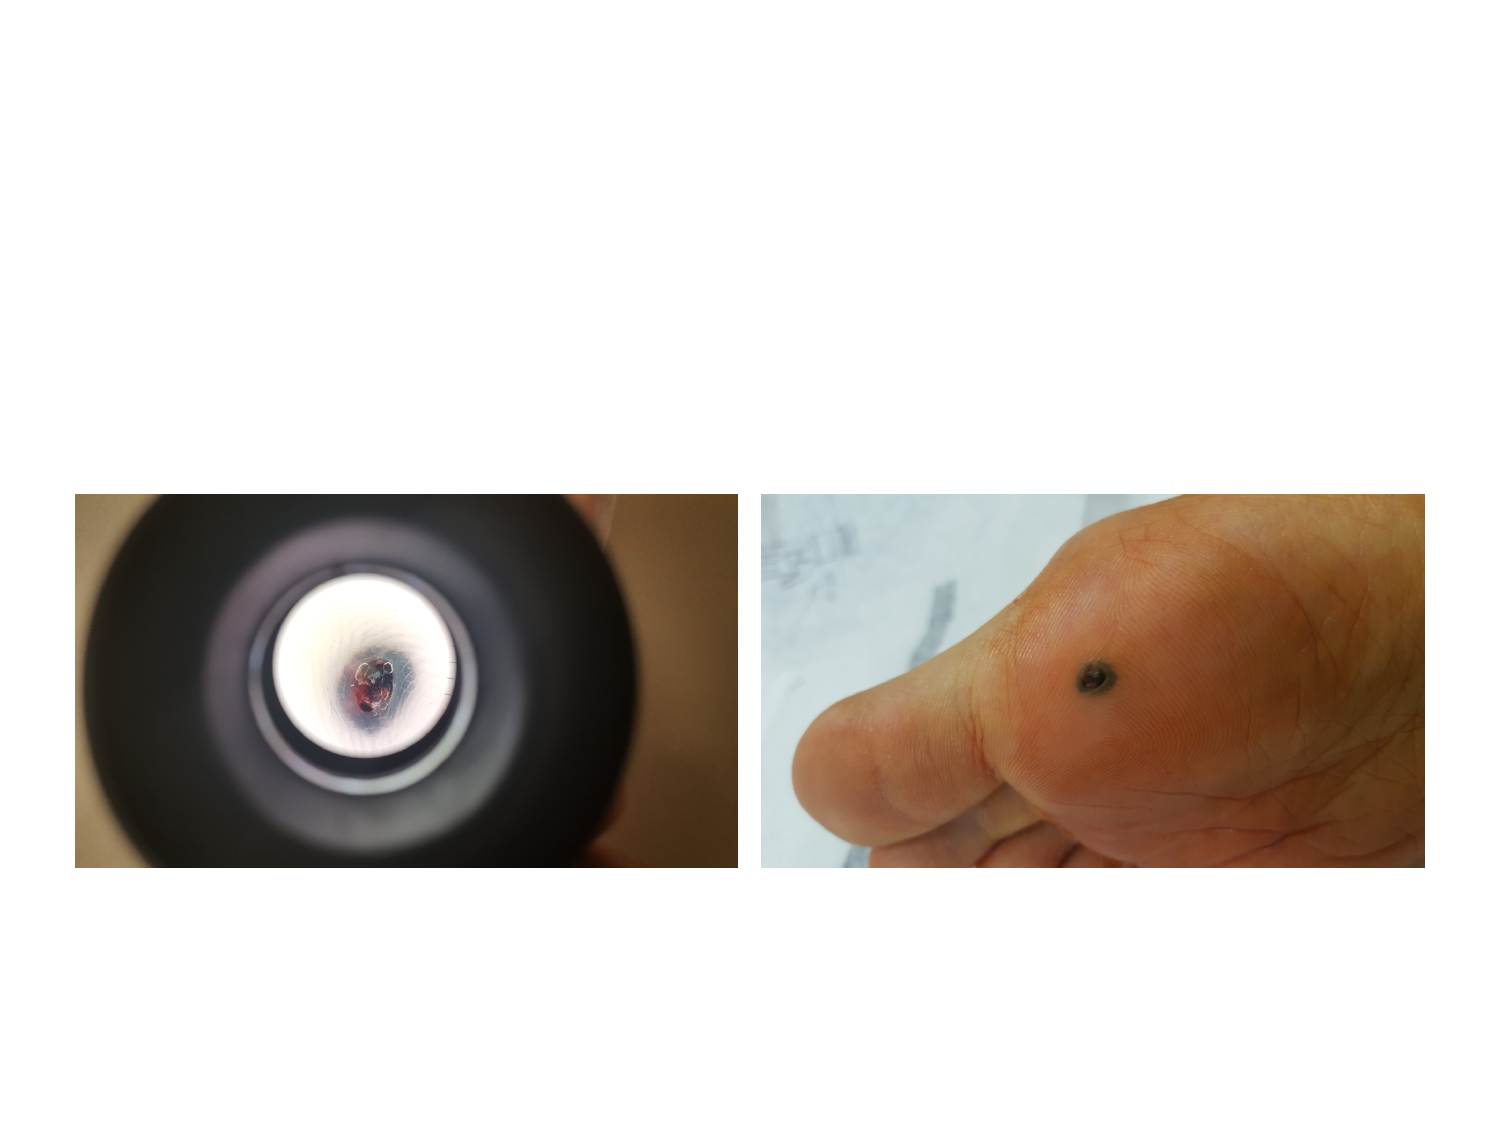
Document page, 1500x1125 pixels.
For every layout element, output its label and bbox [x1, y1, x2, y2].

list [74, 494, 738, 868]
list [761, 494, 1426, 868]
